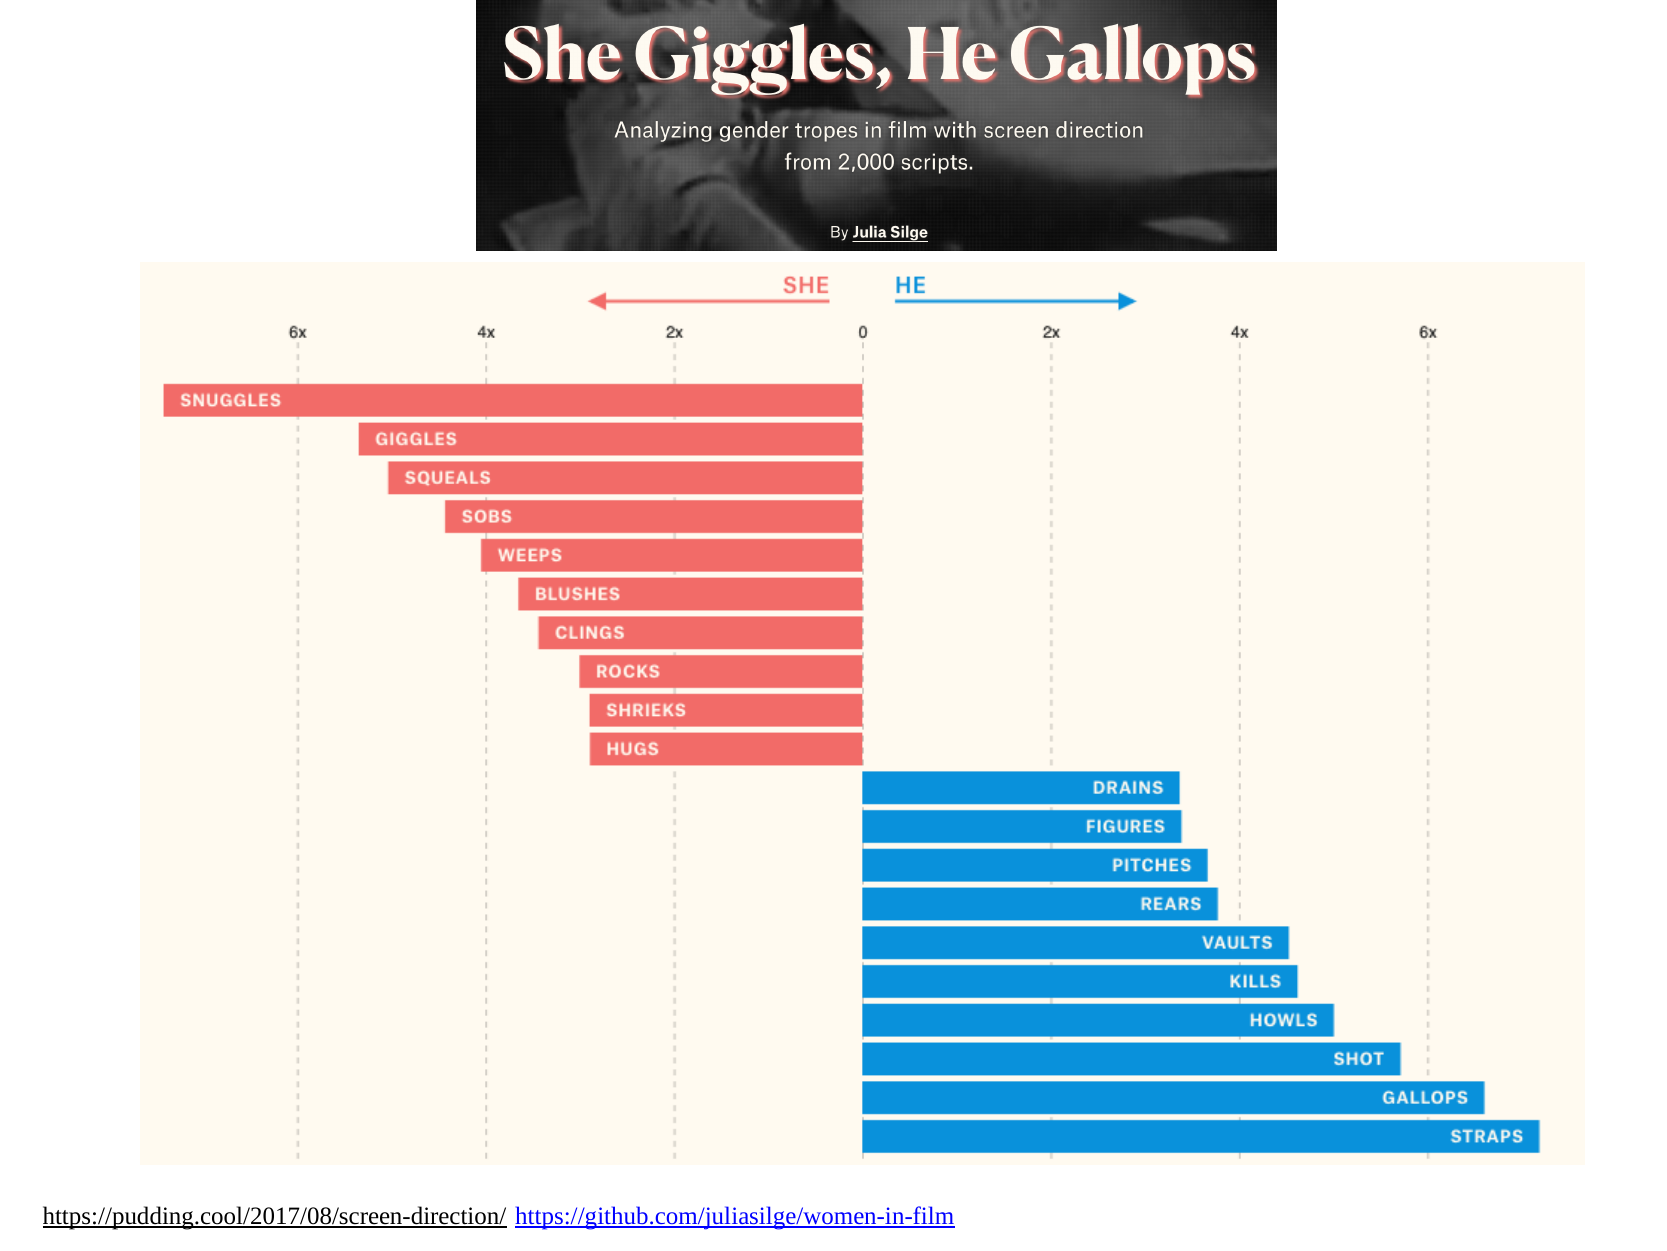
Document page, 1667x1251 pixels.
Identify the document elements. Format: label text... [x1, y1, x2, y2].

text_box https://pudding.cool/2017/08/screen-direction/ https://github.com/juliasilge/women-in-film [27, 1176, 1639, 1250]
picture [139, 262, 1585, 1165]
picture [476, 0, 1278, 252]
